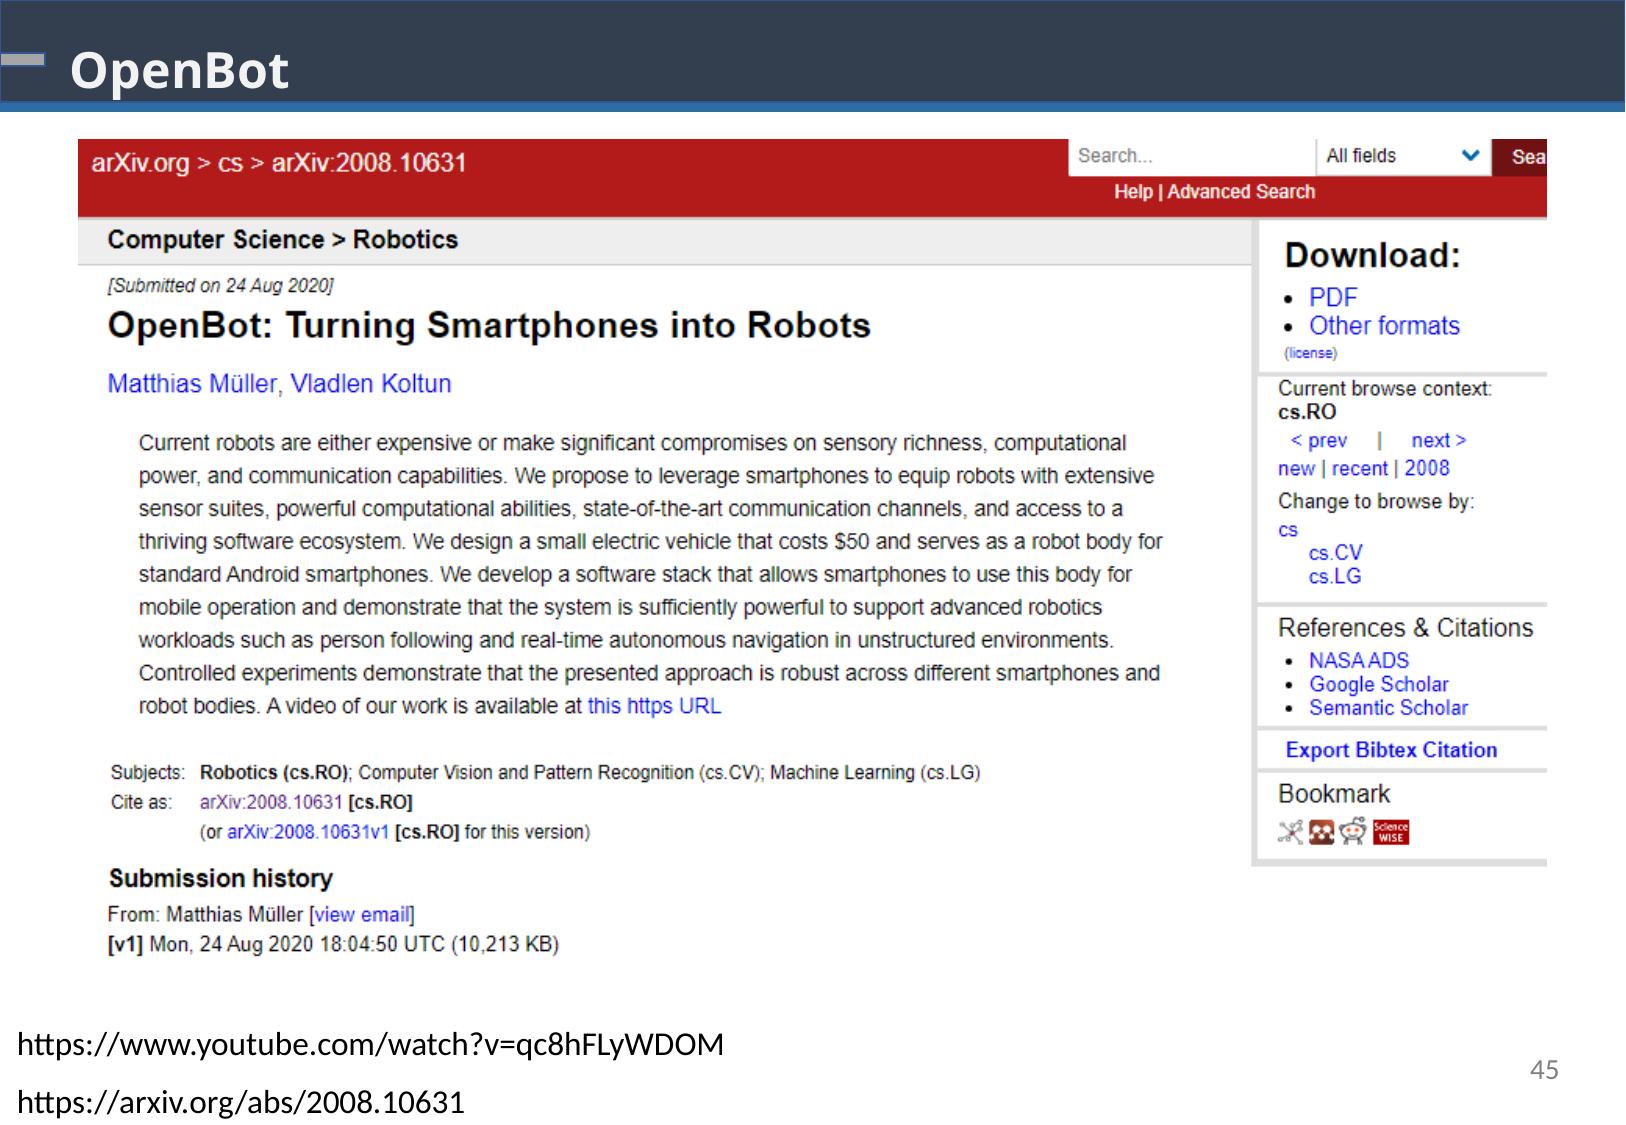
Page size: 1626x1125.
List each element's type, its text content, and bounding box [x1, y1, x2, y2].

picture [78, 139, 1547, 986]
title OpenBot [55, 37, 1457, 90]
text_box https://arxiv.org/abs/2008.10631 [2, 1072, 1625, 1125]
text_box https://www.youtube.com/watch?v=qc8hFLyWDOM [2, 1014, 1625, 1070]
